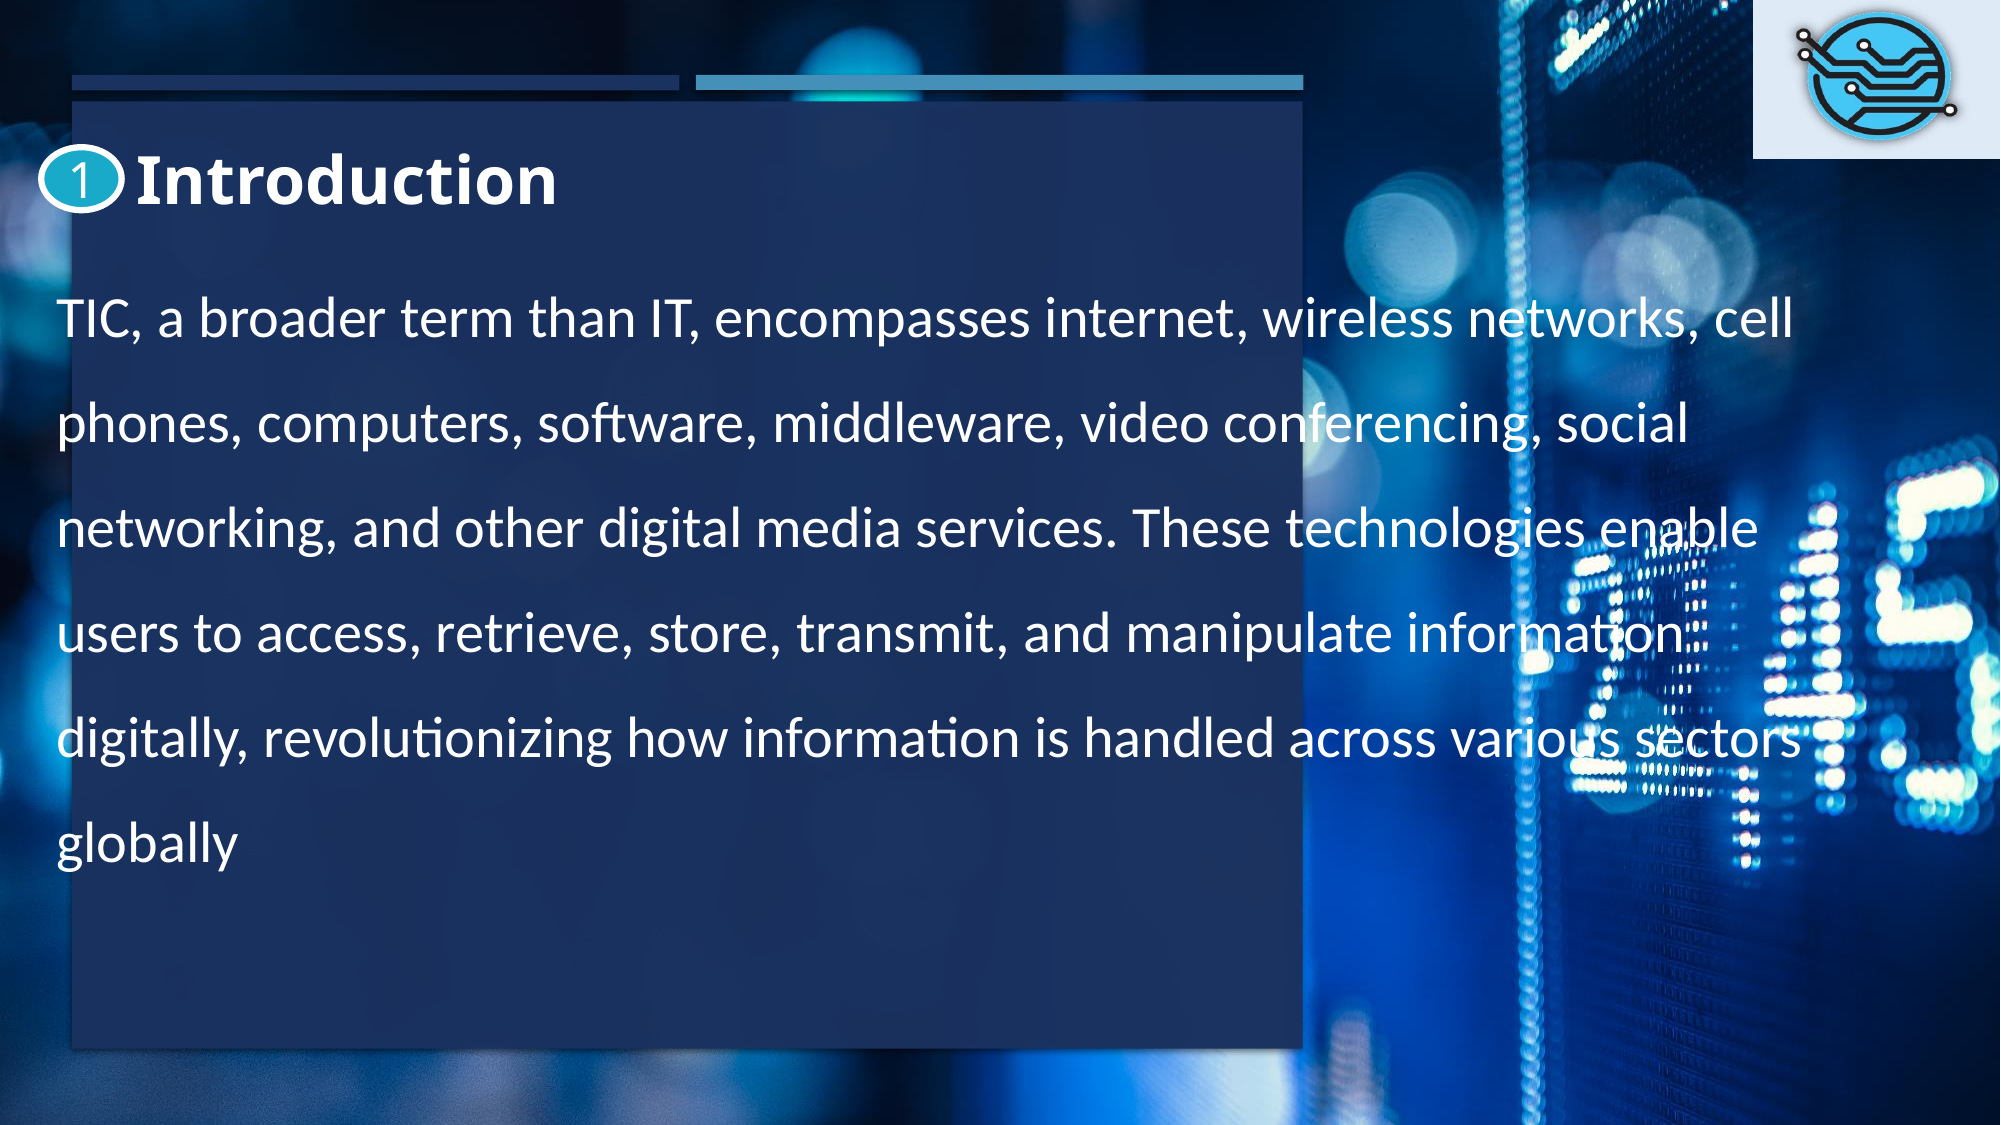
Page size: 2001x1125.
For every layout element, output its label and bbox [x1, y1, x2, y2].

picture [0, 0, 2000, 1125]
picture [57, 300, 71, 336]
text_box [71, 74, 1304, 1049]
